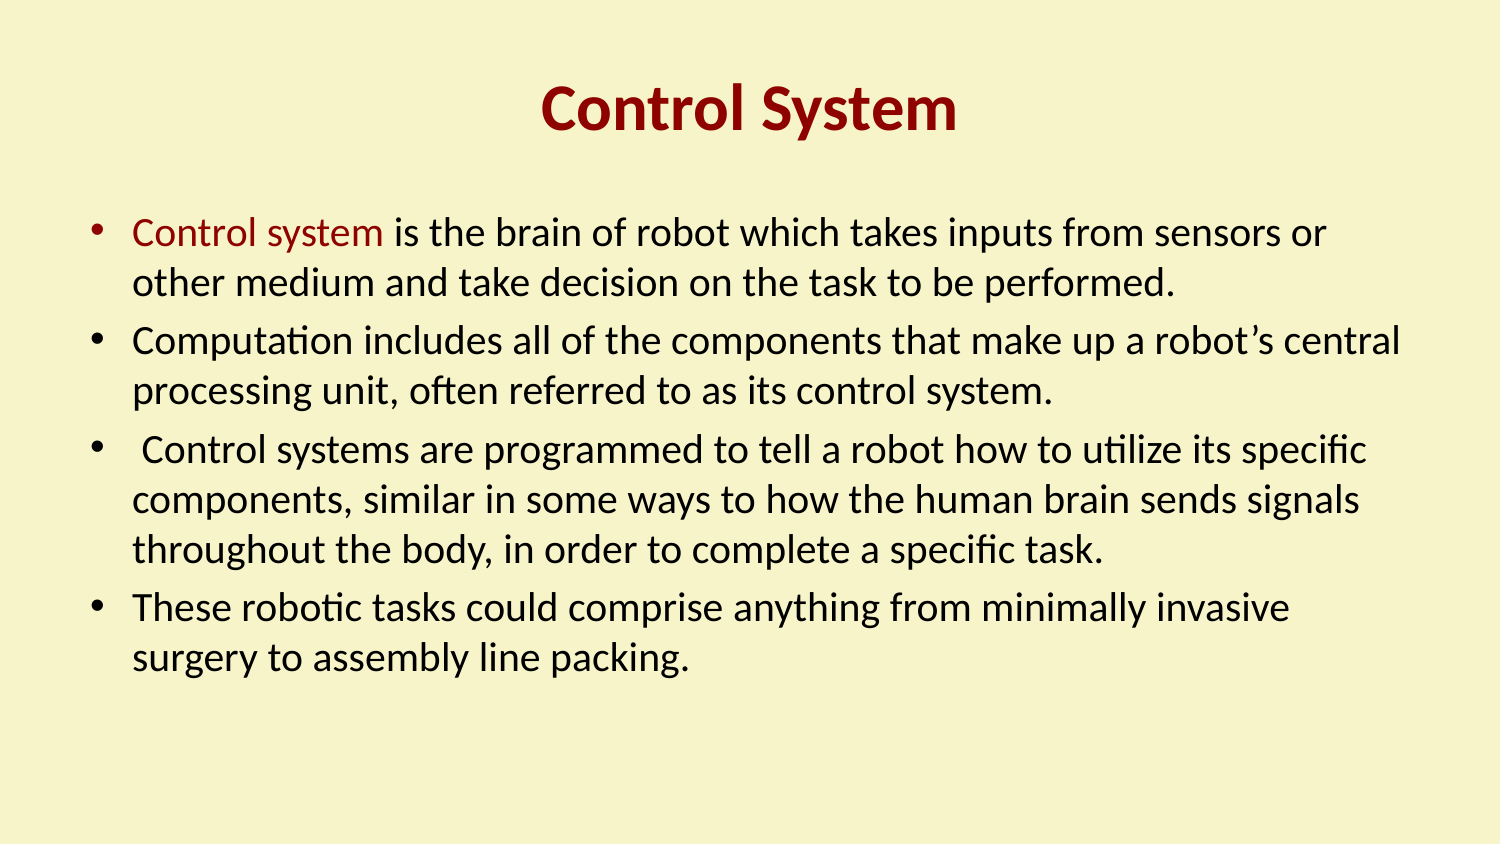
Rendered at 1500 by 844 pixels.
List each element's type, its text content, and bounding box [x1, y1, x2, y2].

list Control system is the brain of robot which takes inputs from sensors or other medium and take decision on the task to be performed. Computation includes all of the components that make up a robot’s central processing unit, often referred to as its control system. Control systems are programmed to tell a robot how to utilize its specific components, similar in some ways to how the human brain sends signals throughout the body, in order to complete a specific task. These robotic tasks could comprise anything from minimally invasive surgery to assembly line packing. [75, 196, 1425, 754]
title Control System [75, 33, 1425, 175]
